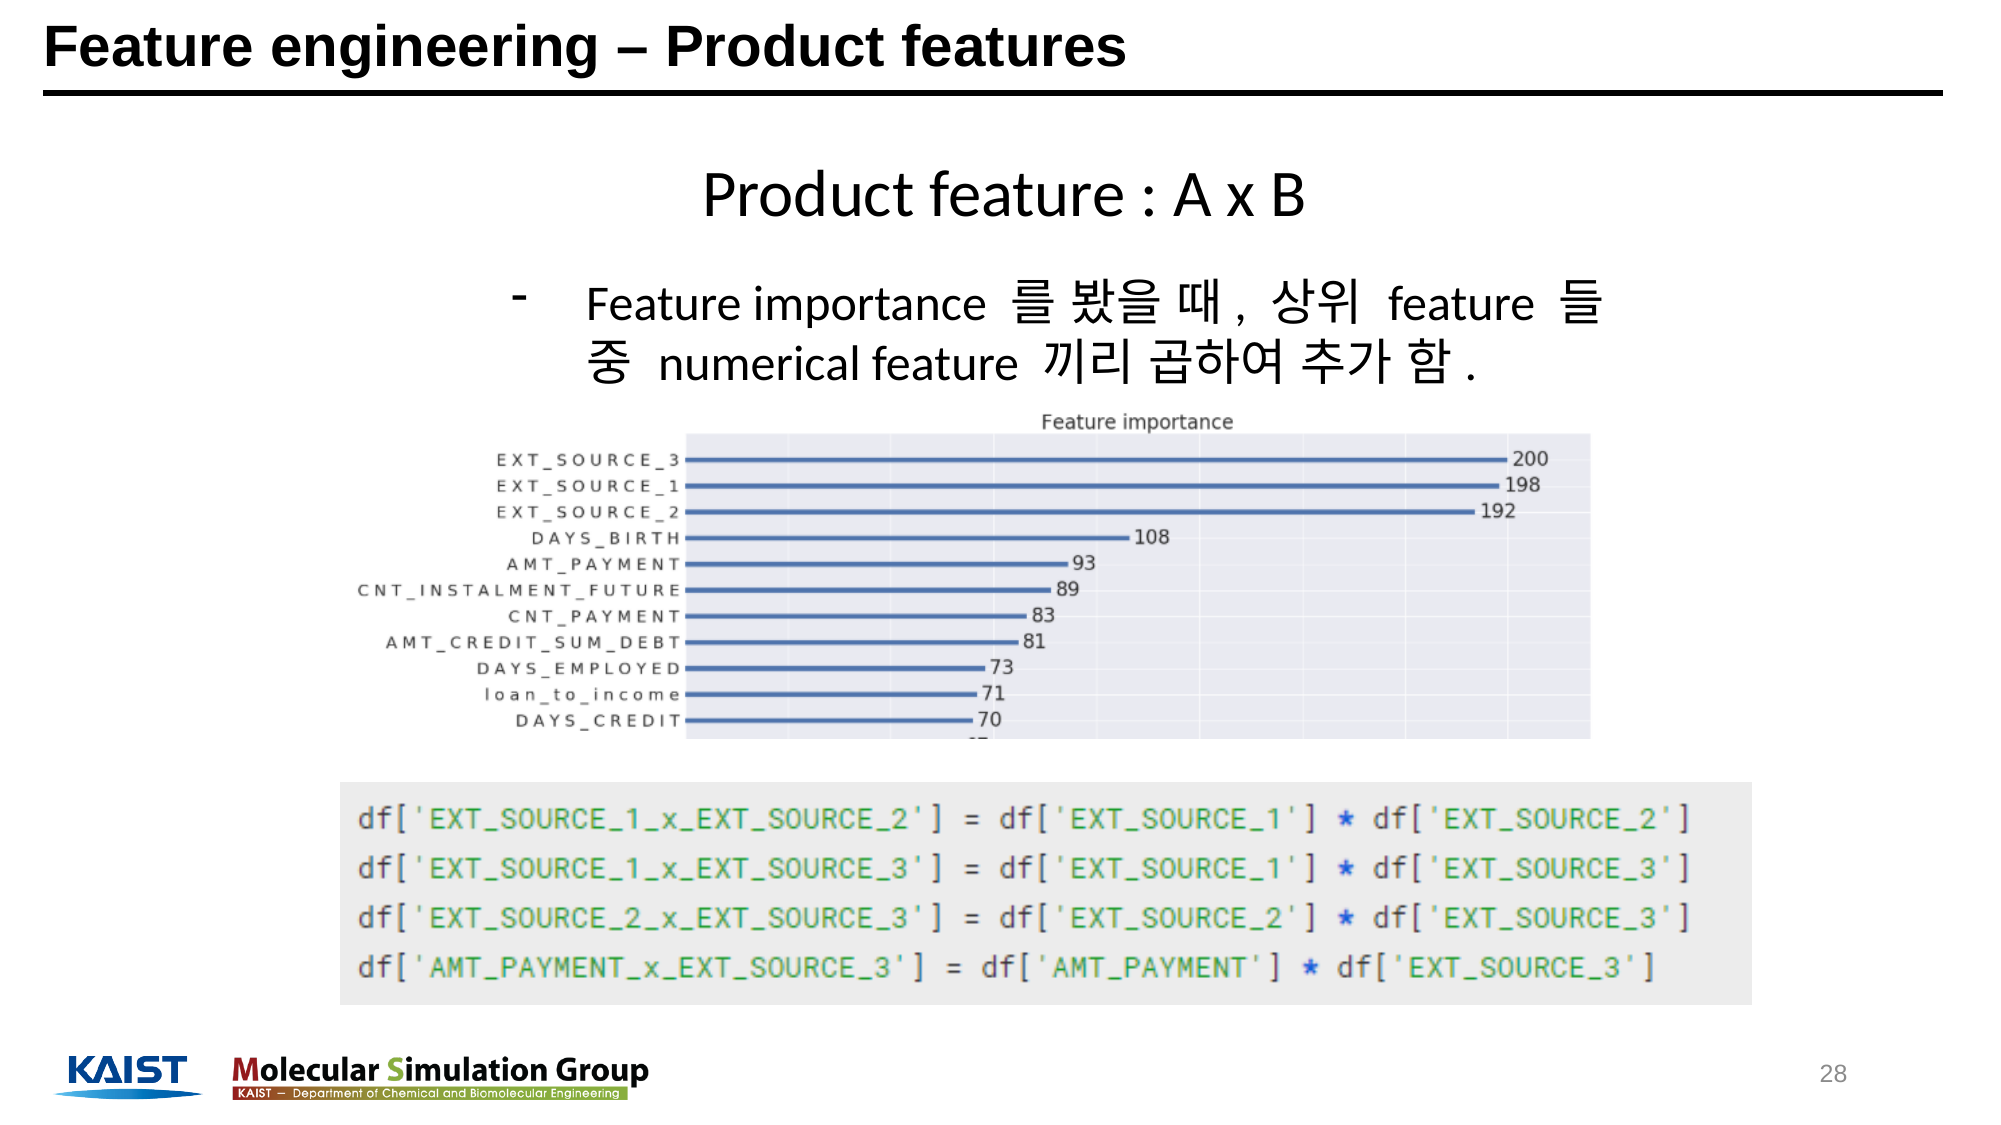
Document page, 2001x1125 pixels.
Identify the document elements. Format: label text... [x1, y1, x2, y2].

picture [340, 782, 1752, 1005]
picture [231, 1052, 649, 1100]
text_box Product feature : A x B [423, 142, 1586, 238]
title Feature engineering – Product features [28, 2, 1897, 87]
text_box Feature importance 를 봤을 때, 상위 feature 들 중 numerical feature 끼리 곱하여 추가 함. [496, 263, 1659, 399]
picture [322, 408, 1654, 739]
picture [38, 1052, 218, 1103]
slide_number 28 [1412, 1042, 1863, 1103]
